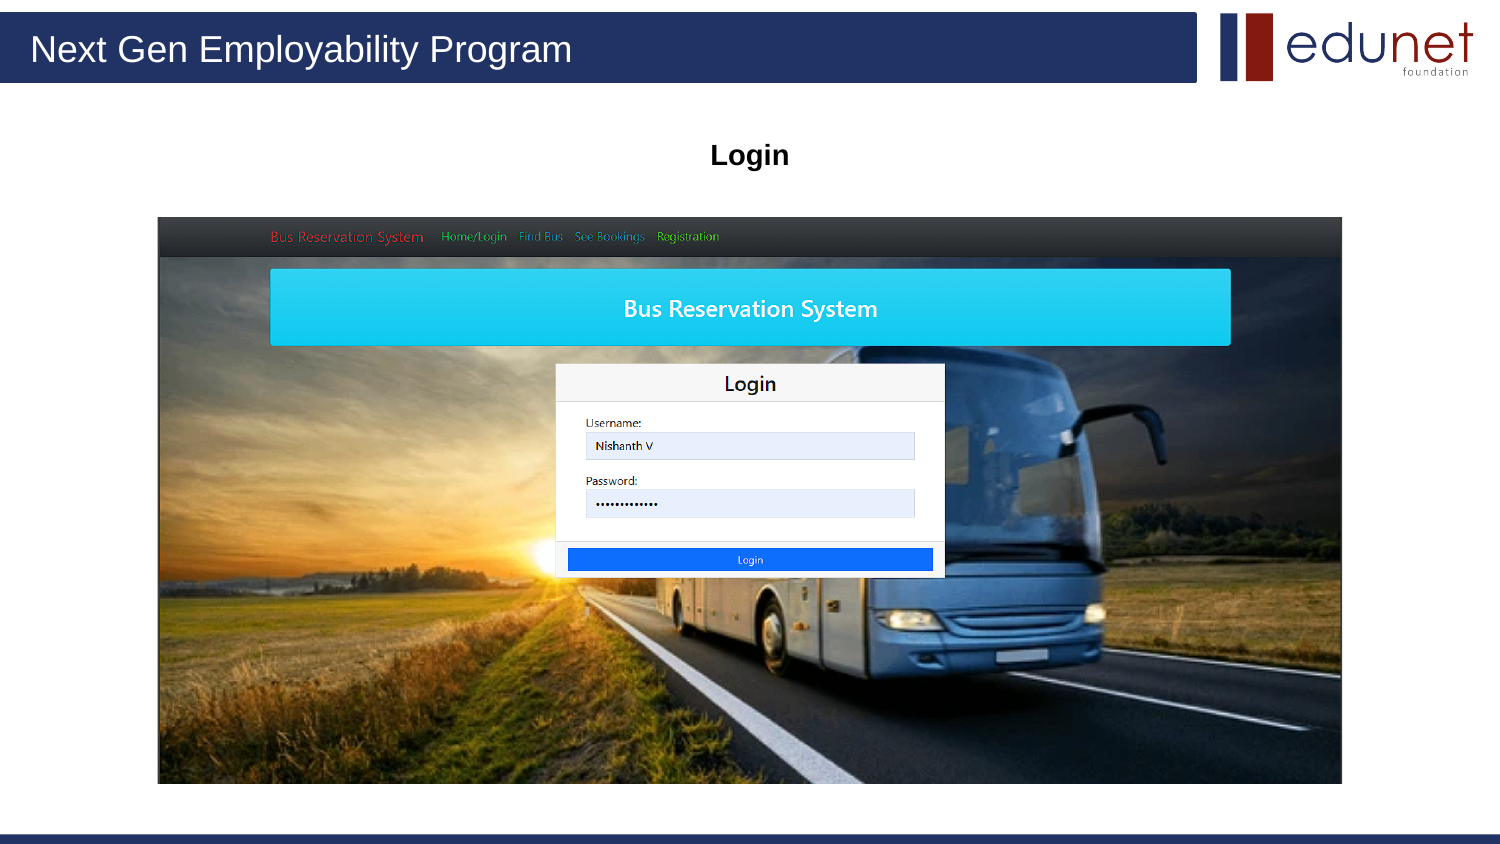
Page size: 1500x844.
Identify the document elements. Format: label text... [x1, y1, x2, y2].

title Login [103, 98, 1397, 208]
picture [1279, 14, 1482, 83]
picture [157, 217, 1343, 784]
